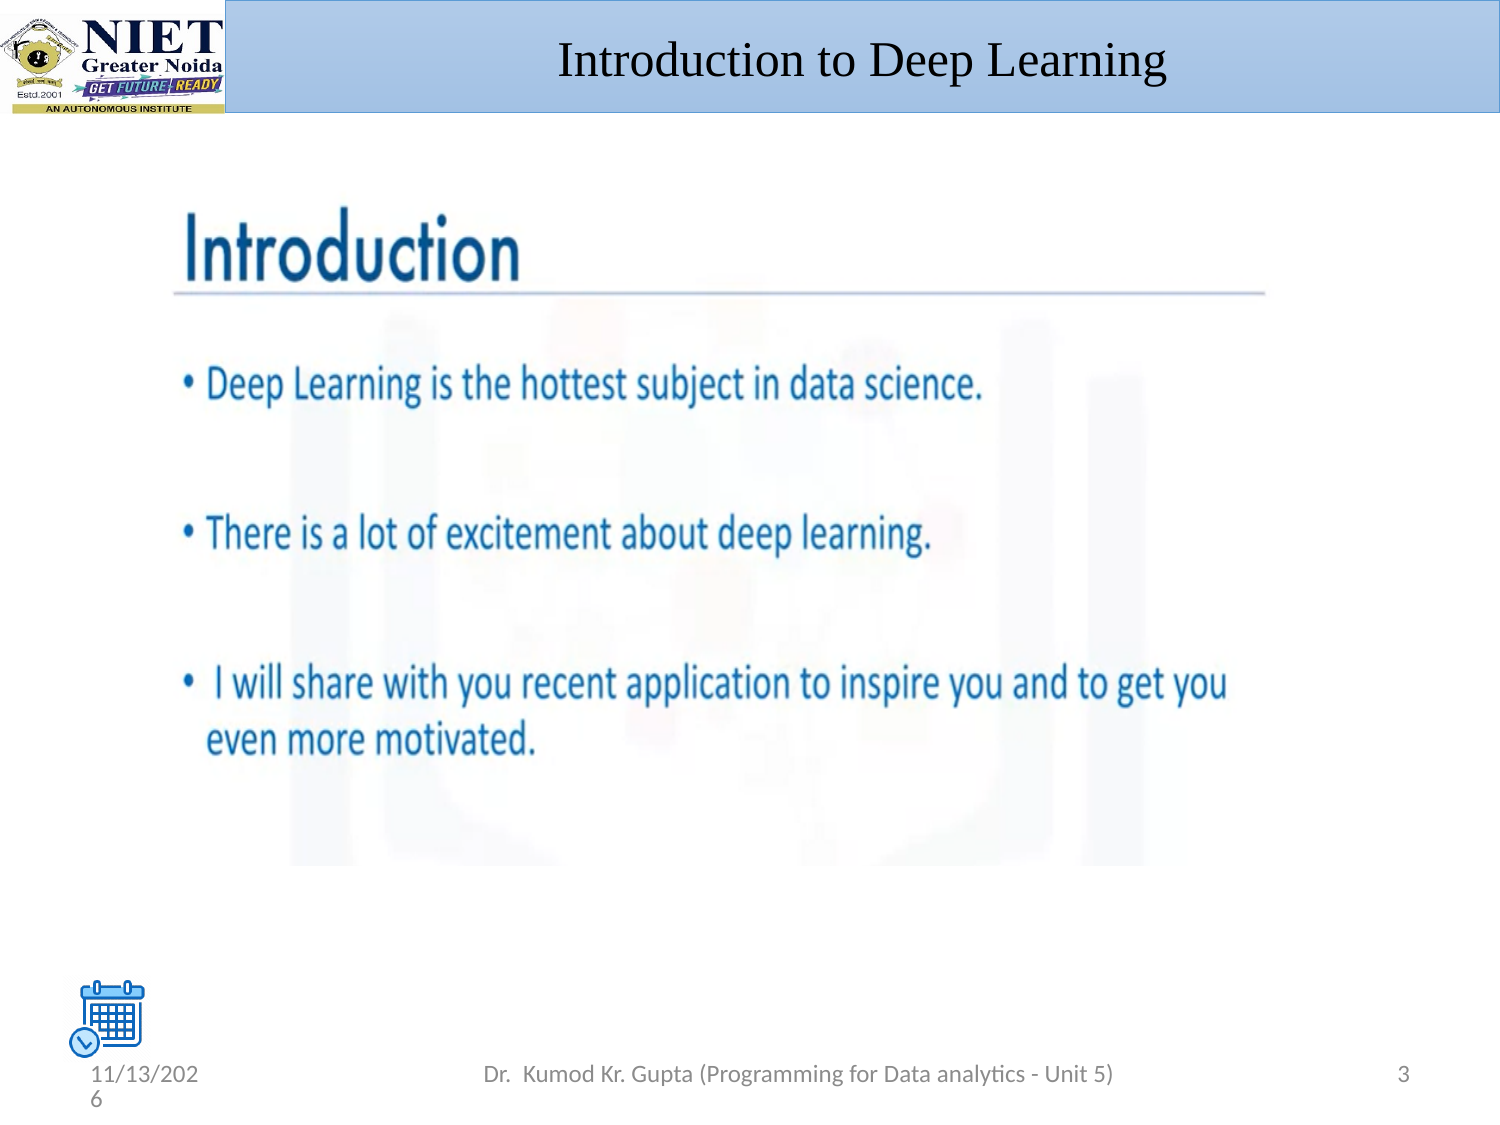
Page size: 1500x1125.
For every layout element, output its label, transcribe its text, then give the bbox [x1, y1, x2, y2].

footer Dr. Kumod Kr. Gupta (Programming for Data analytics - Unit 5) [384, 1042, 1214, 1103]
title Introduction to Deep Learning [225, 0, 1500, 113]
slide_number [75, 1042, 225, 1103]
picture [62, 974, 151, 1063]
slide_number 3 [1304, 1042, 1425, 1103]
picture [112, 155, 1282, 866]
picture [0, 0, 225, 141]
